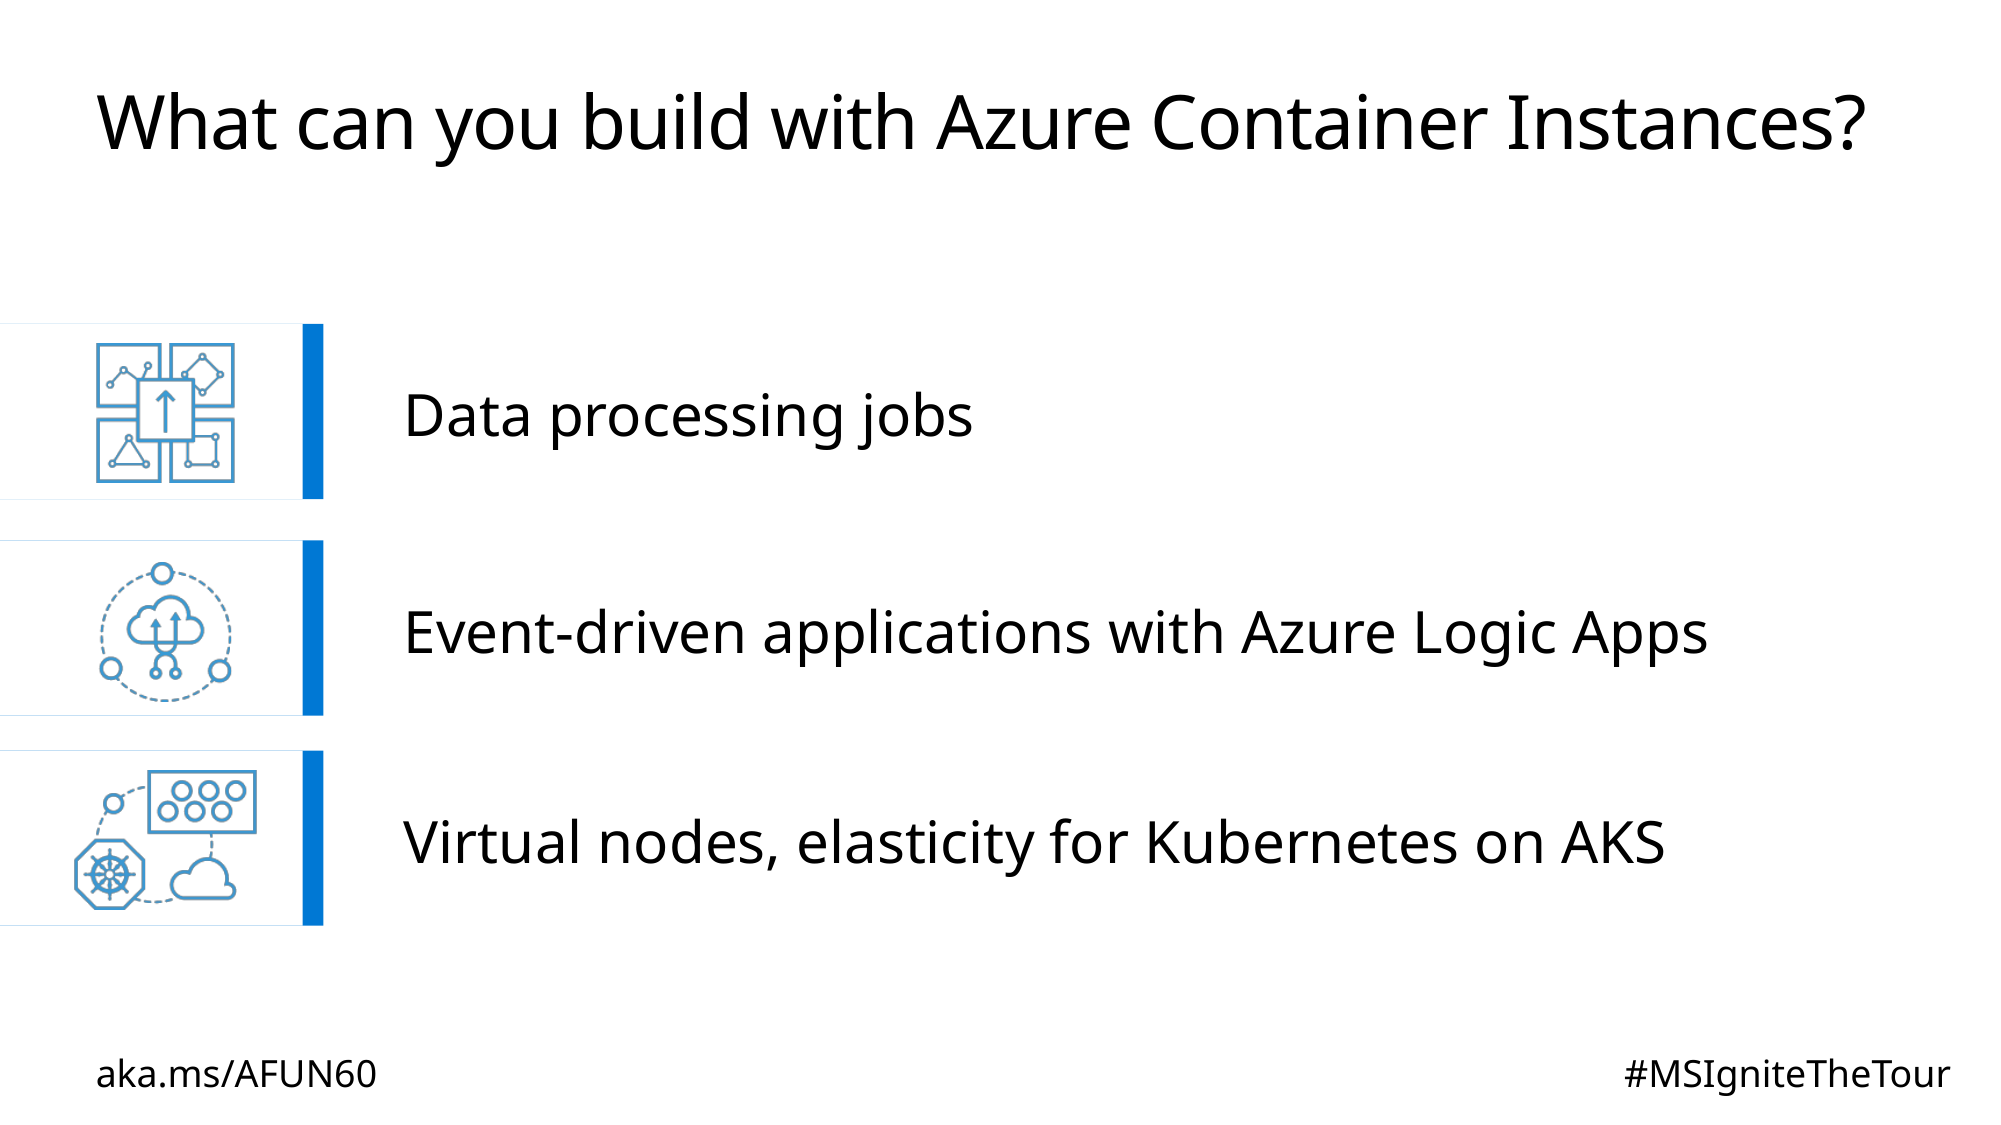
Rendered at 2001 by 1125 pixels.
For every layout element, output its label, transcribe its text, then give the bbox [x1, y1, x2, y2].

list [64, 562, 267, 702]
title What can you build with Azure Container Instances? [96, 75, 1904, 166]
list Event-driven applications with Azure Logic Apps [358, 594, 1904, 666]
list Data processing jobs [358, 378, 1904, 449]
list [64, 770, 267, 910]
list Virtual nodes, elasticity for Kubernetes on AKS [358, 804, 1904, 876]
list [64, 342, 267, 483]
